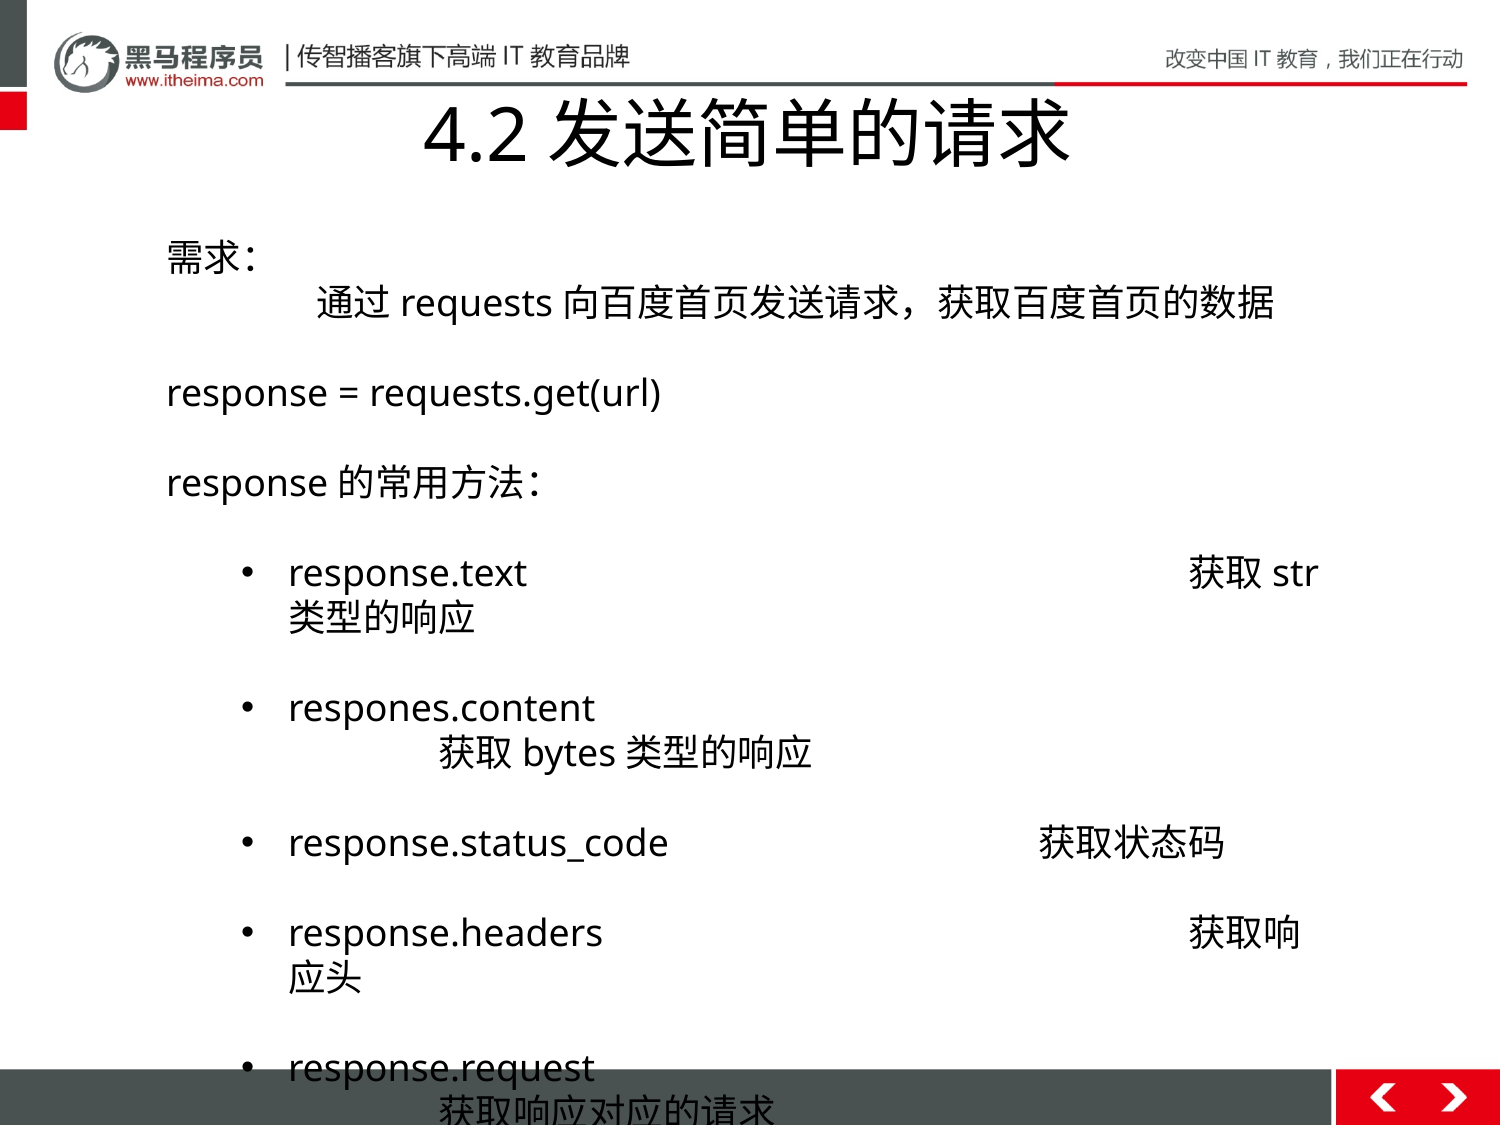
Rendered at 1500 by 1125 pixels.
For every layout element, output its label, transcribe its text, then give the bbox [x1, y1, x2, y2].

title 4.2发送简单的请求 [81, 97, 1416, 184]
picture [0, 0, 1500, 1125]
text_box 需求： 通过requests向百度首页发送请求，获取百度首页的数据 response = requests.get(url) response的常用方法： response.text 获取str类型的响应 respones.content 获取bytes类型的响应 response.status_code 获取状态码 response.headers 获取响应头 response.request 获取响应对应的请求 [151, 226, 1348, 1125]
